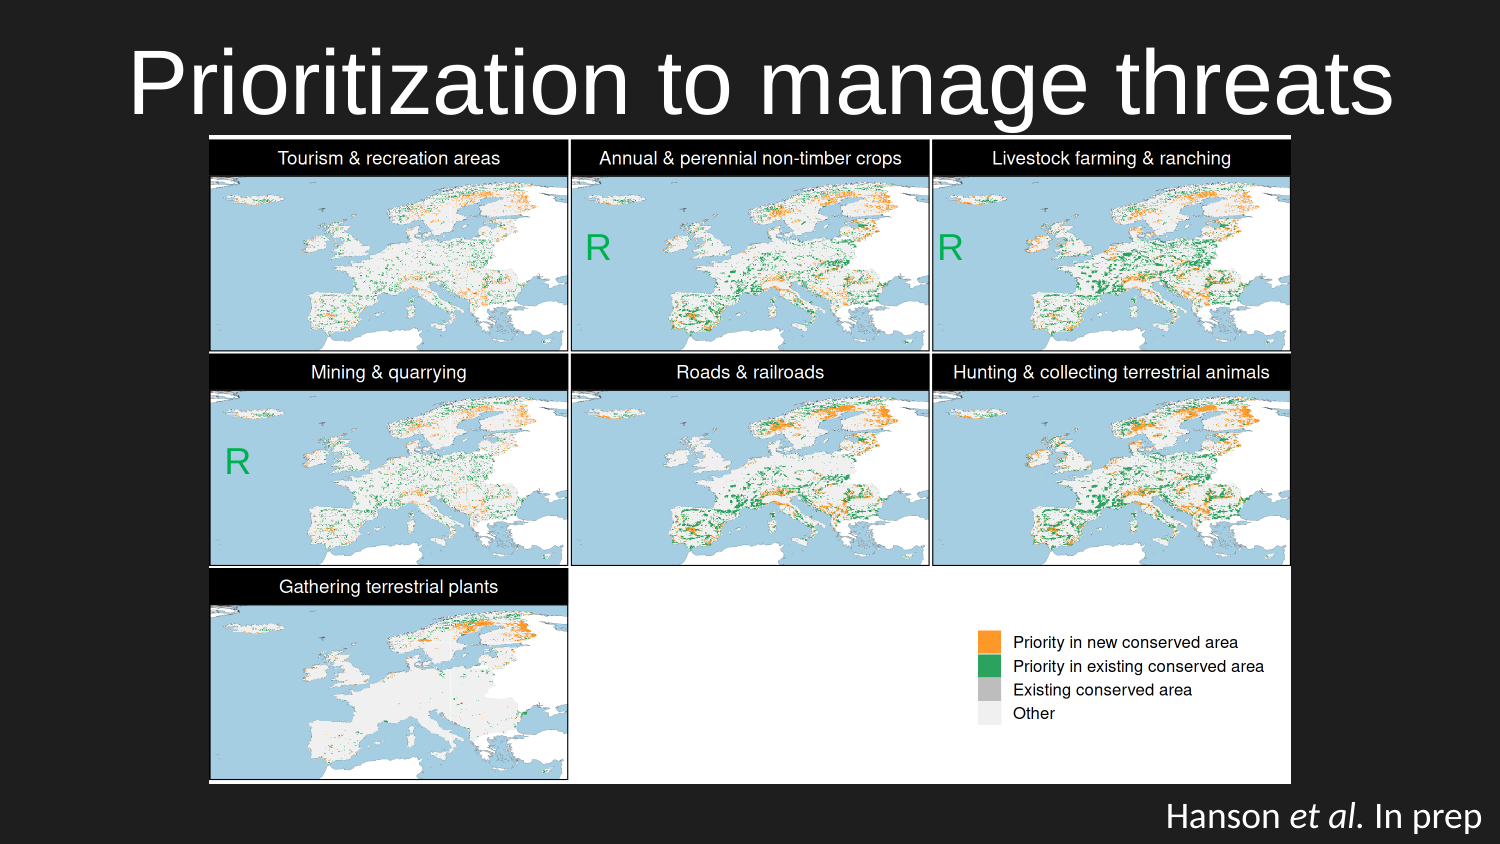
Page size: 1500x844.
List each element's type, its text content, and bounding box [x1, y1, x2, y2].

title Prioritization to manage threats [127, 15, 1452, 156]
text_box Hanson et al. In prep [1151, 783, 1500, 844]
picture [209, 135, 1291, 785]
